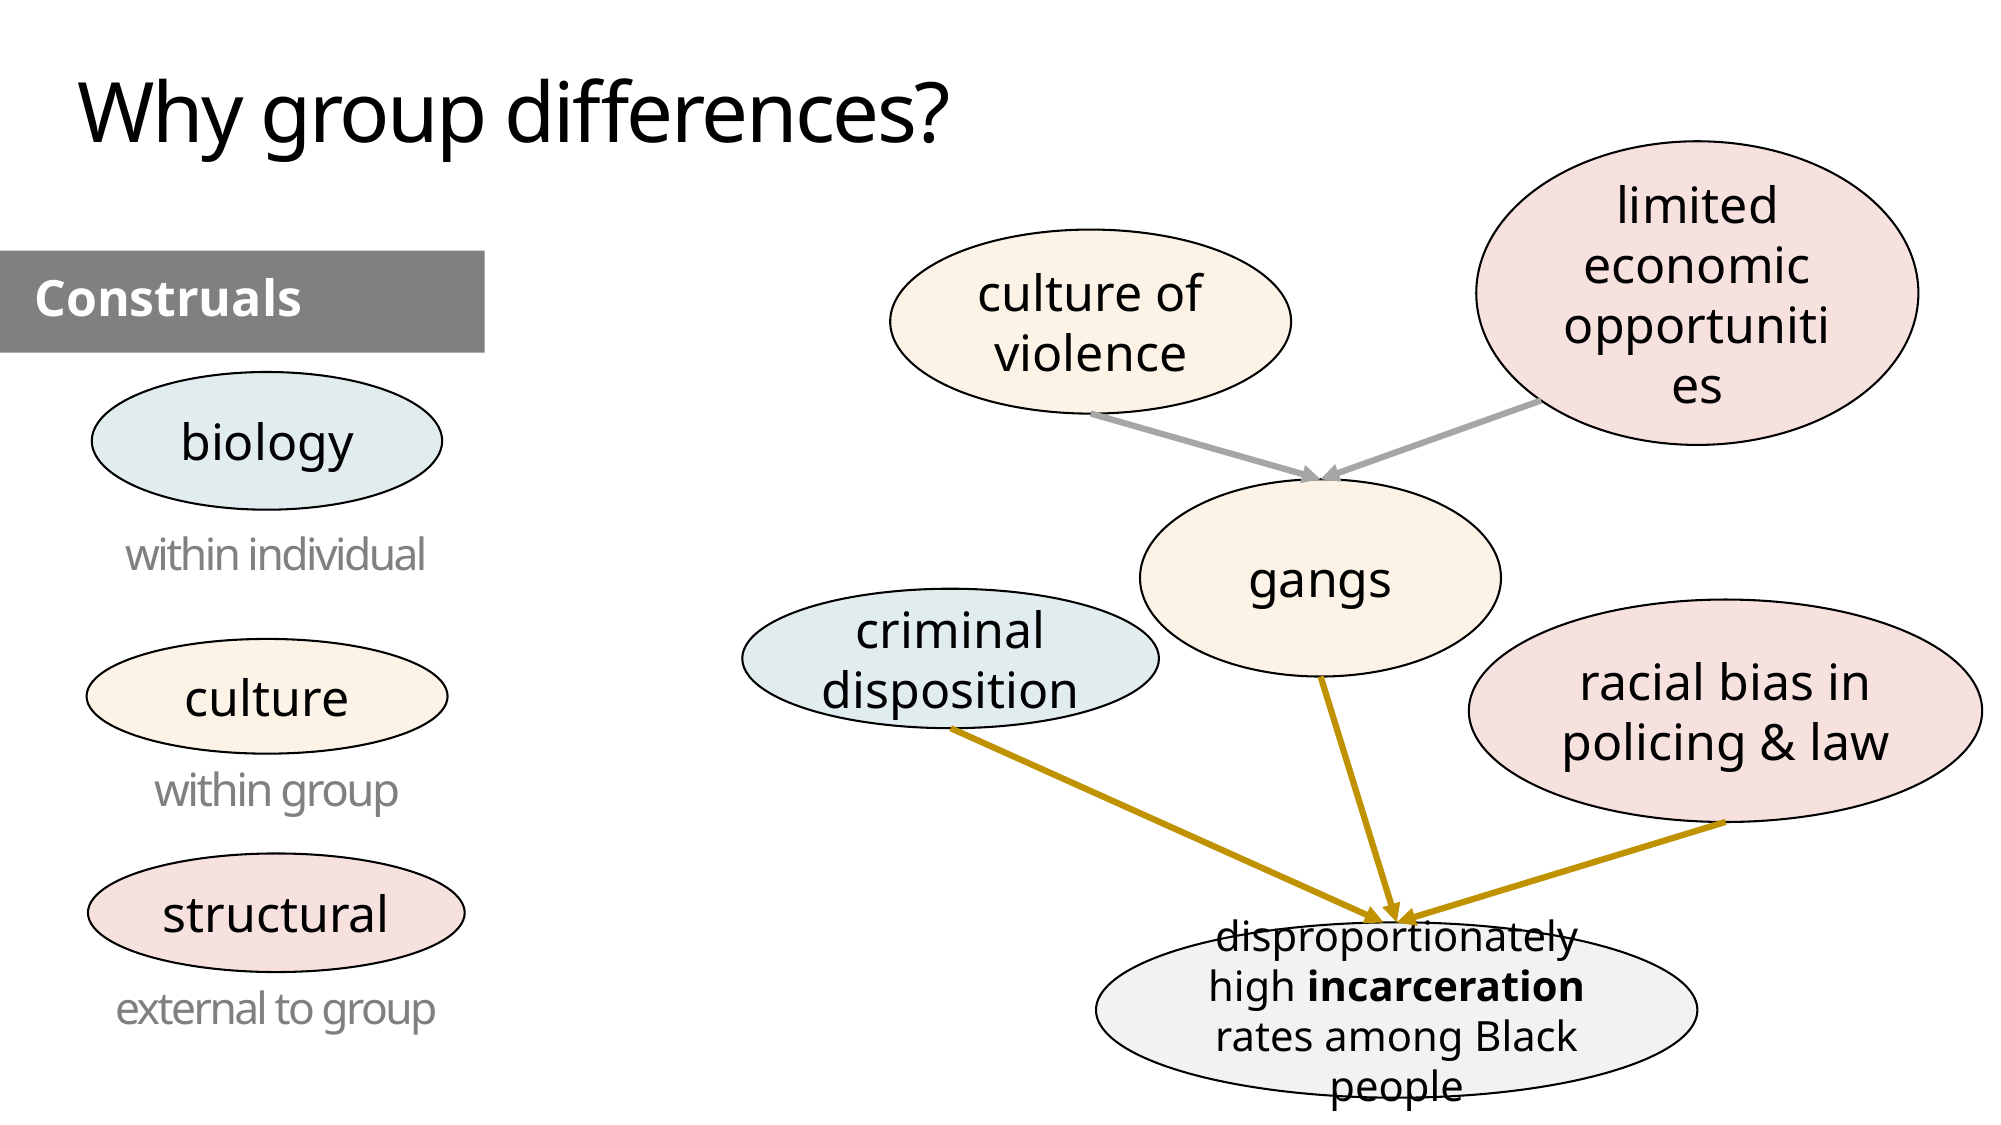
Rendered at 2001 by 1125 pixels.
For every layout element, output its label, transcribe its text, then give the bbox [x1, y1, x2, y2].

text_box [1396, 821, 1726, 923]
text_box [950, 728, 1384, 923]
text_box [1320, 400, 1542, 480]
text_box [1090, 413, 1321, 480]
text_box racial bias in policing & law [1467, 598, 1984, 824]
text_box disproportionately high incarceration rates among Black people [1094, 923, 1699, 1099]
text_box within individual [68, 518, 485, 588]
text_box Construals [0, 250, 485, 353]
text_box gangs [1138, 480, 1503, 678]
text_box culture of violence [889, 230, 1293, 415]
text_box Why group differences? [62, 0, 1770, 230]
text_box within group [68, 753, 486, 824]
text_box culture [85, 637, 449, 753]
text_box structural [86, 852, 466, 972]
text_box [1320, 676, 1397, 923]
text_box biology [90, 370, 444, 511]
text_box external to group [68, 972, 485, 1042]
text_box limited economic opportunities [1475, 148, 1920, 446]
text_box criminal disposition [741, 587, 1160, 730]
